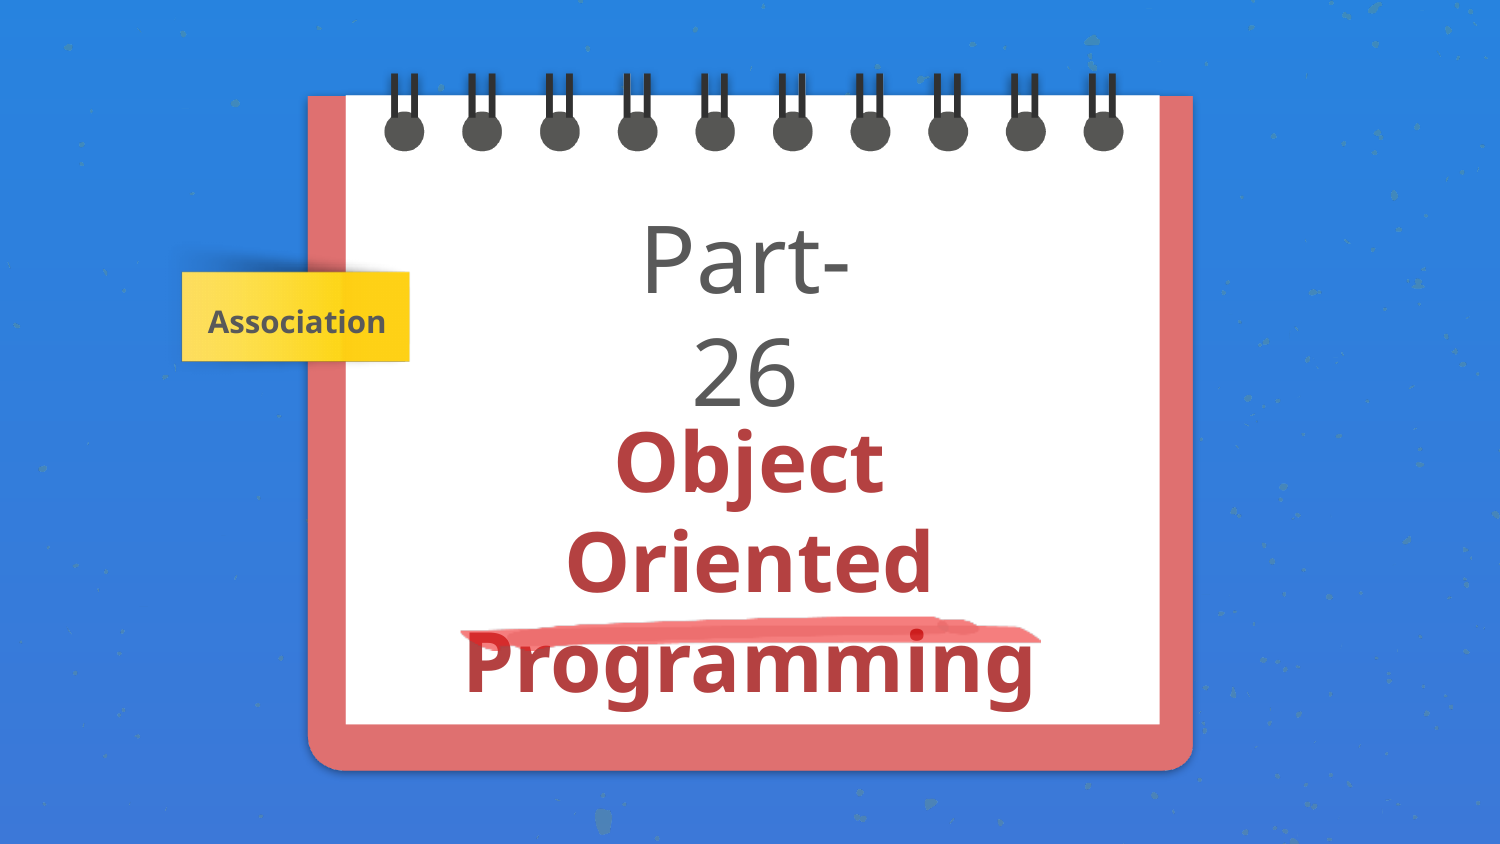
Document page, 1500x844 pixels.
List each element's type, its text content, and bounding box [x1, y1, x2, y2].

picture [142, 73, 1193, 771]
title Object Oriented Programming [438, 394, 1062, 529]
title Part-26 [573, 230, 918, 395]
